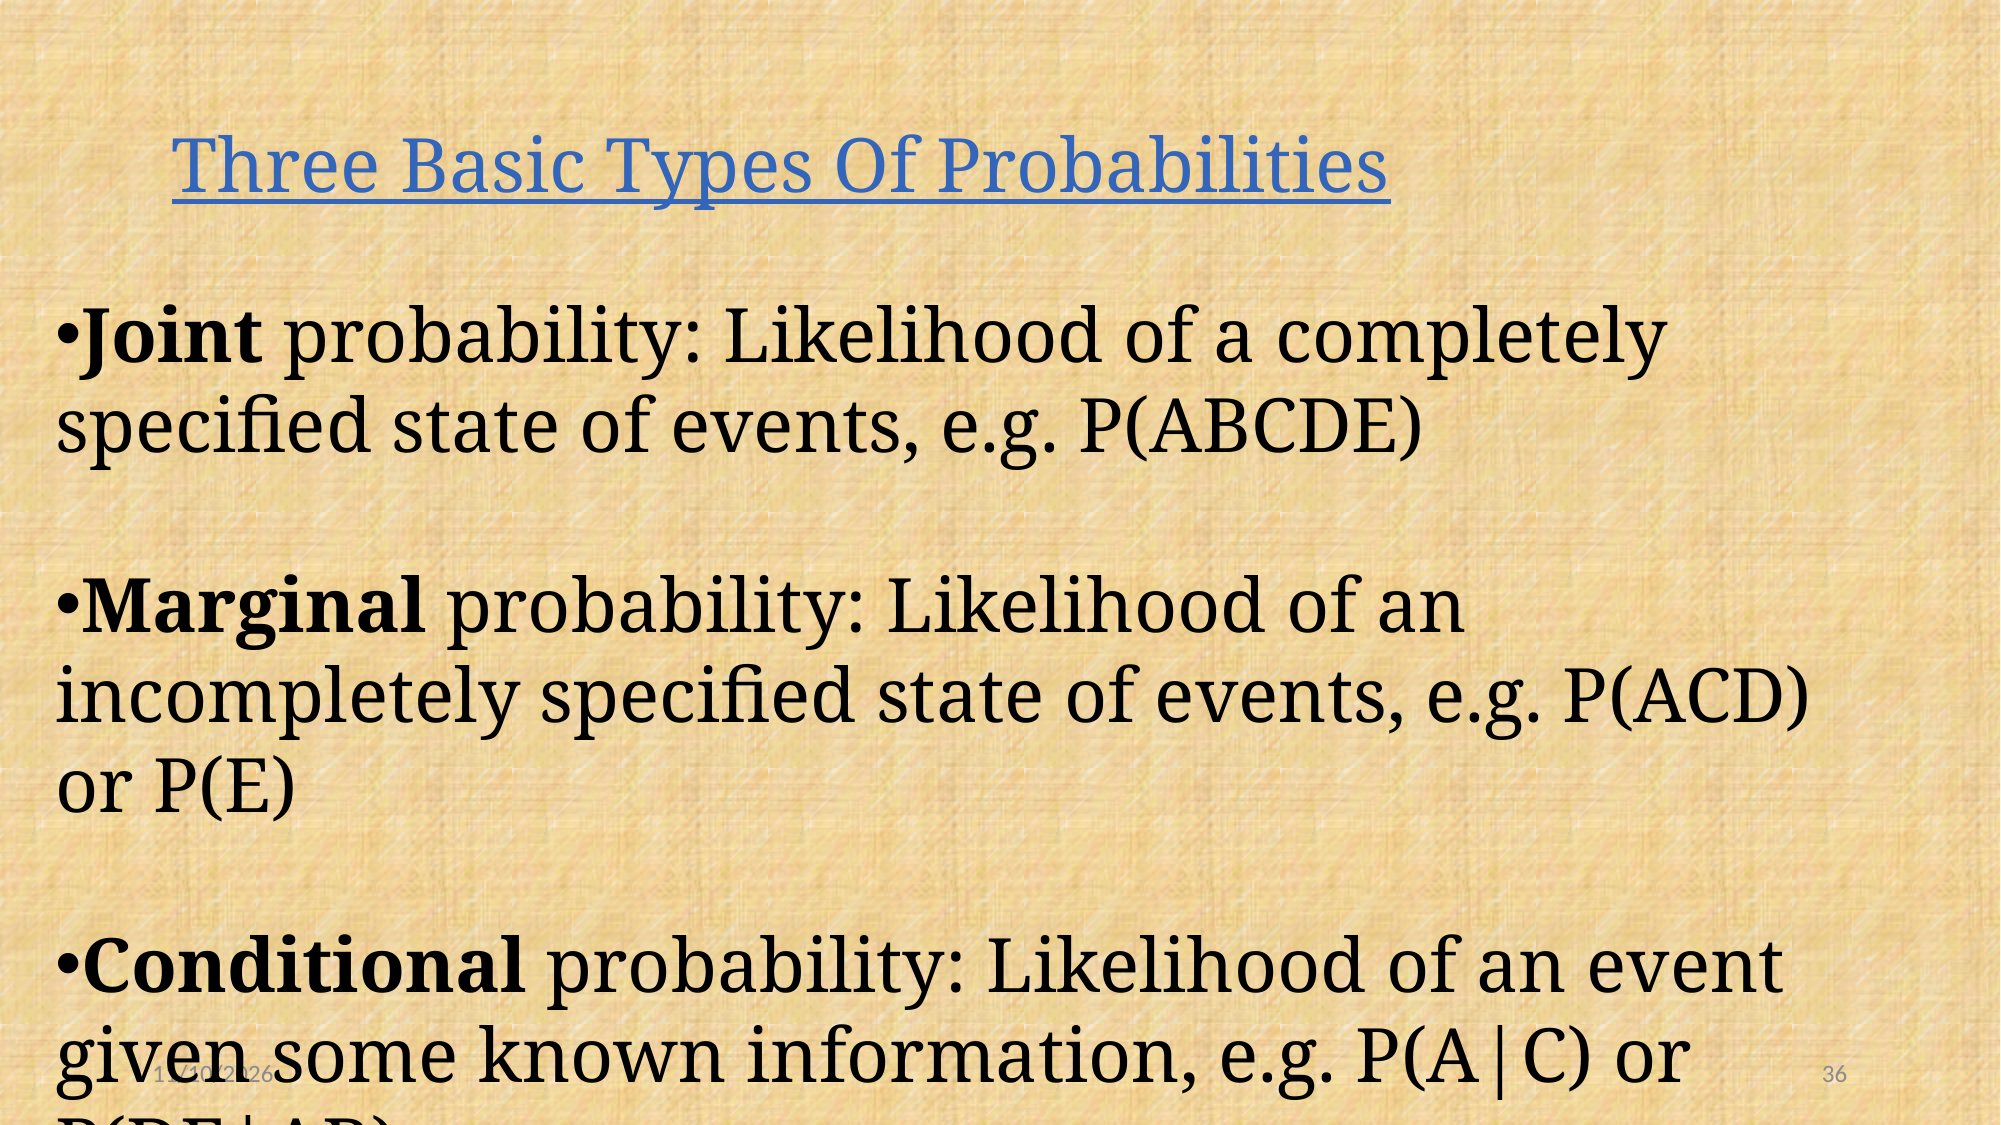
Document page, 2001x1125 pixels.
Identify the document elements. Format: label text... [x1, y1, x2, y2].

text_box Joint probability: Likelihood of a completely specified state of events, e.g. P(ABCDE) Marginal probability: Likelihood of an incompletely specified state of events, e.g. P(ACD) or P(E) Conditional probability: Likelihood of an event given some known information, e.g. P(A|C) or P(DE|AB) [40, 280, 1915, 1125]
picture [0, 0, 2001, 1125]
title Three Basic Types Of Probabilities [137, 67, 1863, 271]
